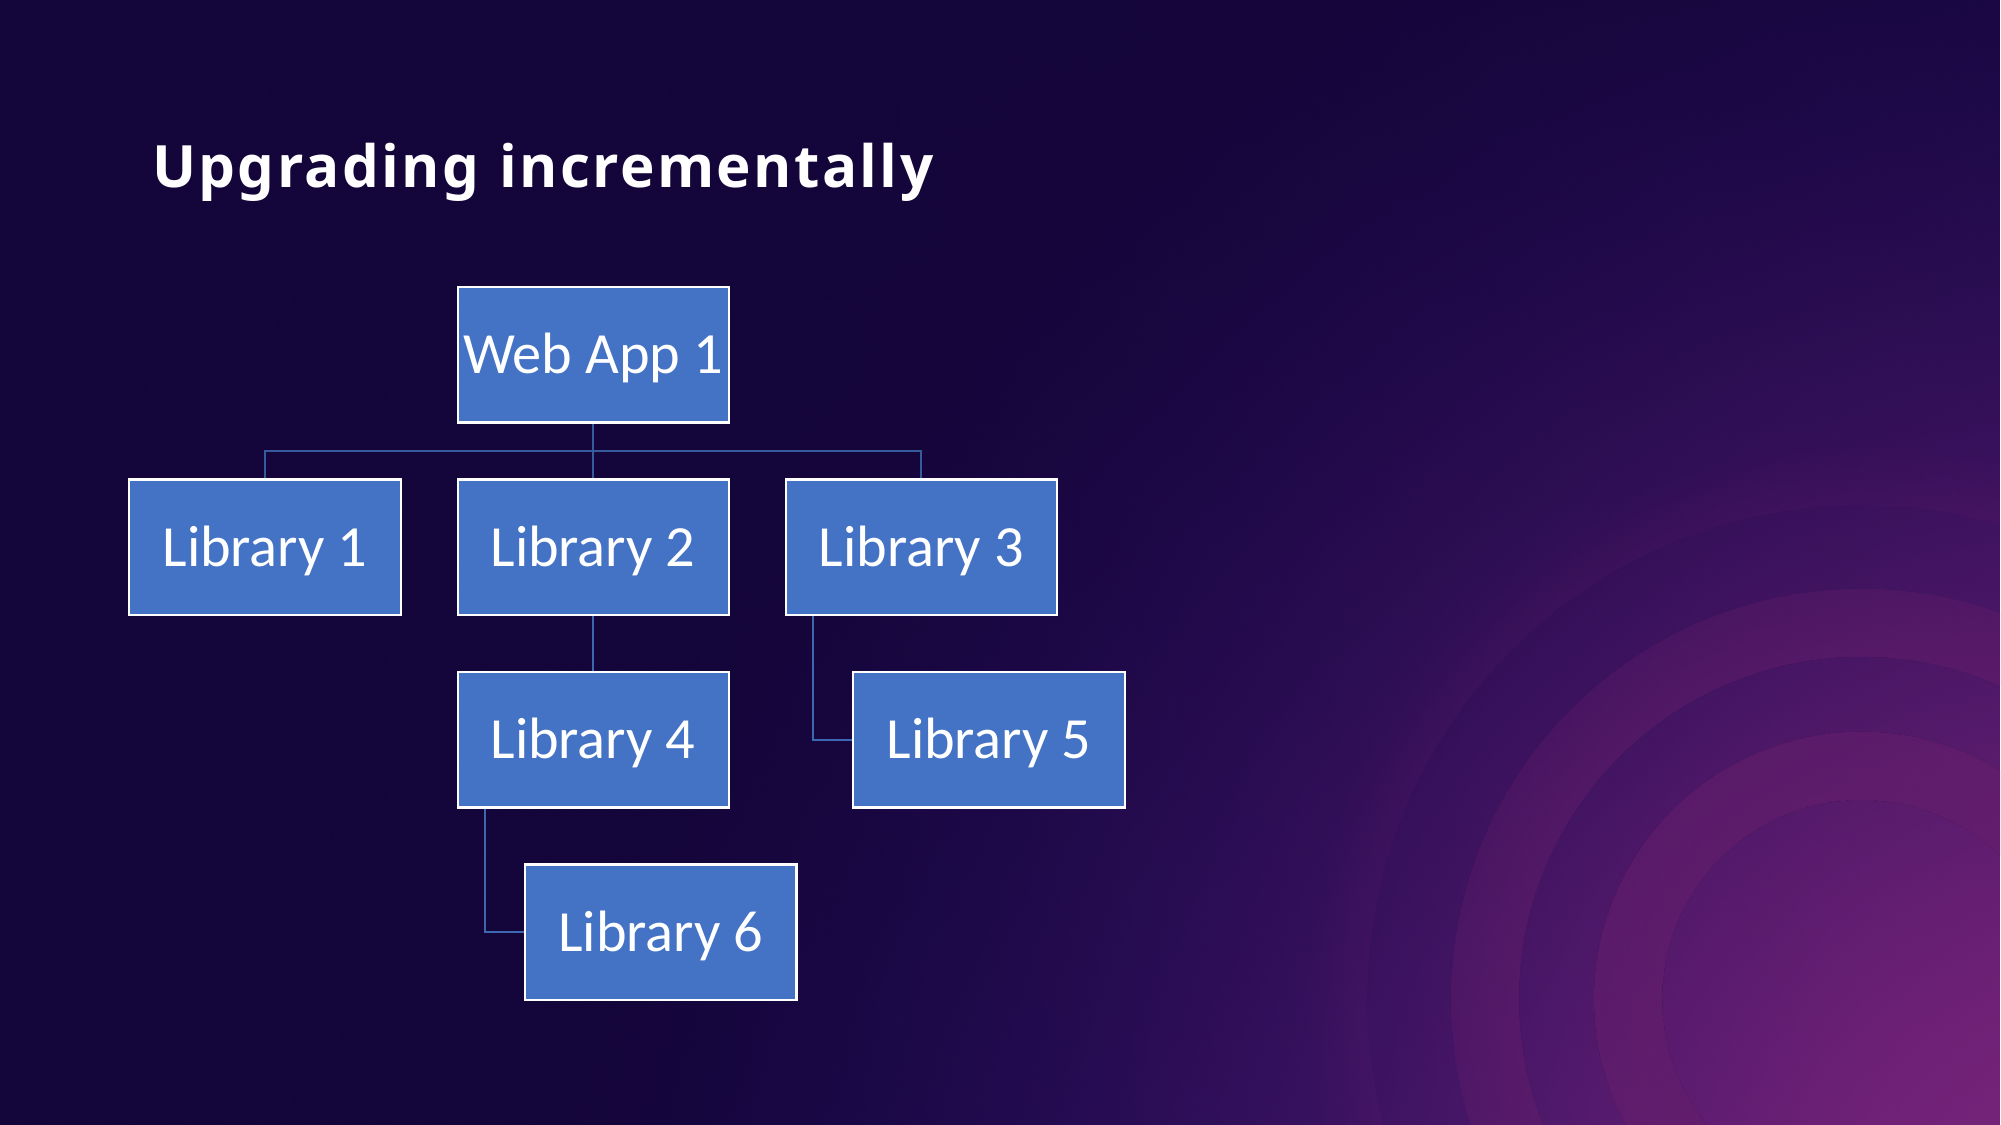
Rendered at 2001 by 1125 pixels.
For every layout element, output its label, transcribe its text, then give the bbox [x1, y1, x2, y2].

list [77, 286, 1177, 1001]
title Upgrading incrementally [137, 59, 1863, 278]
picture [0, 0, 2001, 1125]
